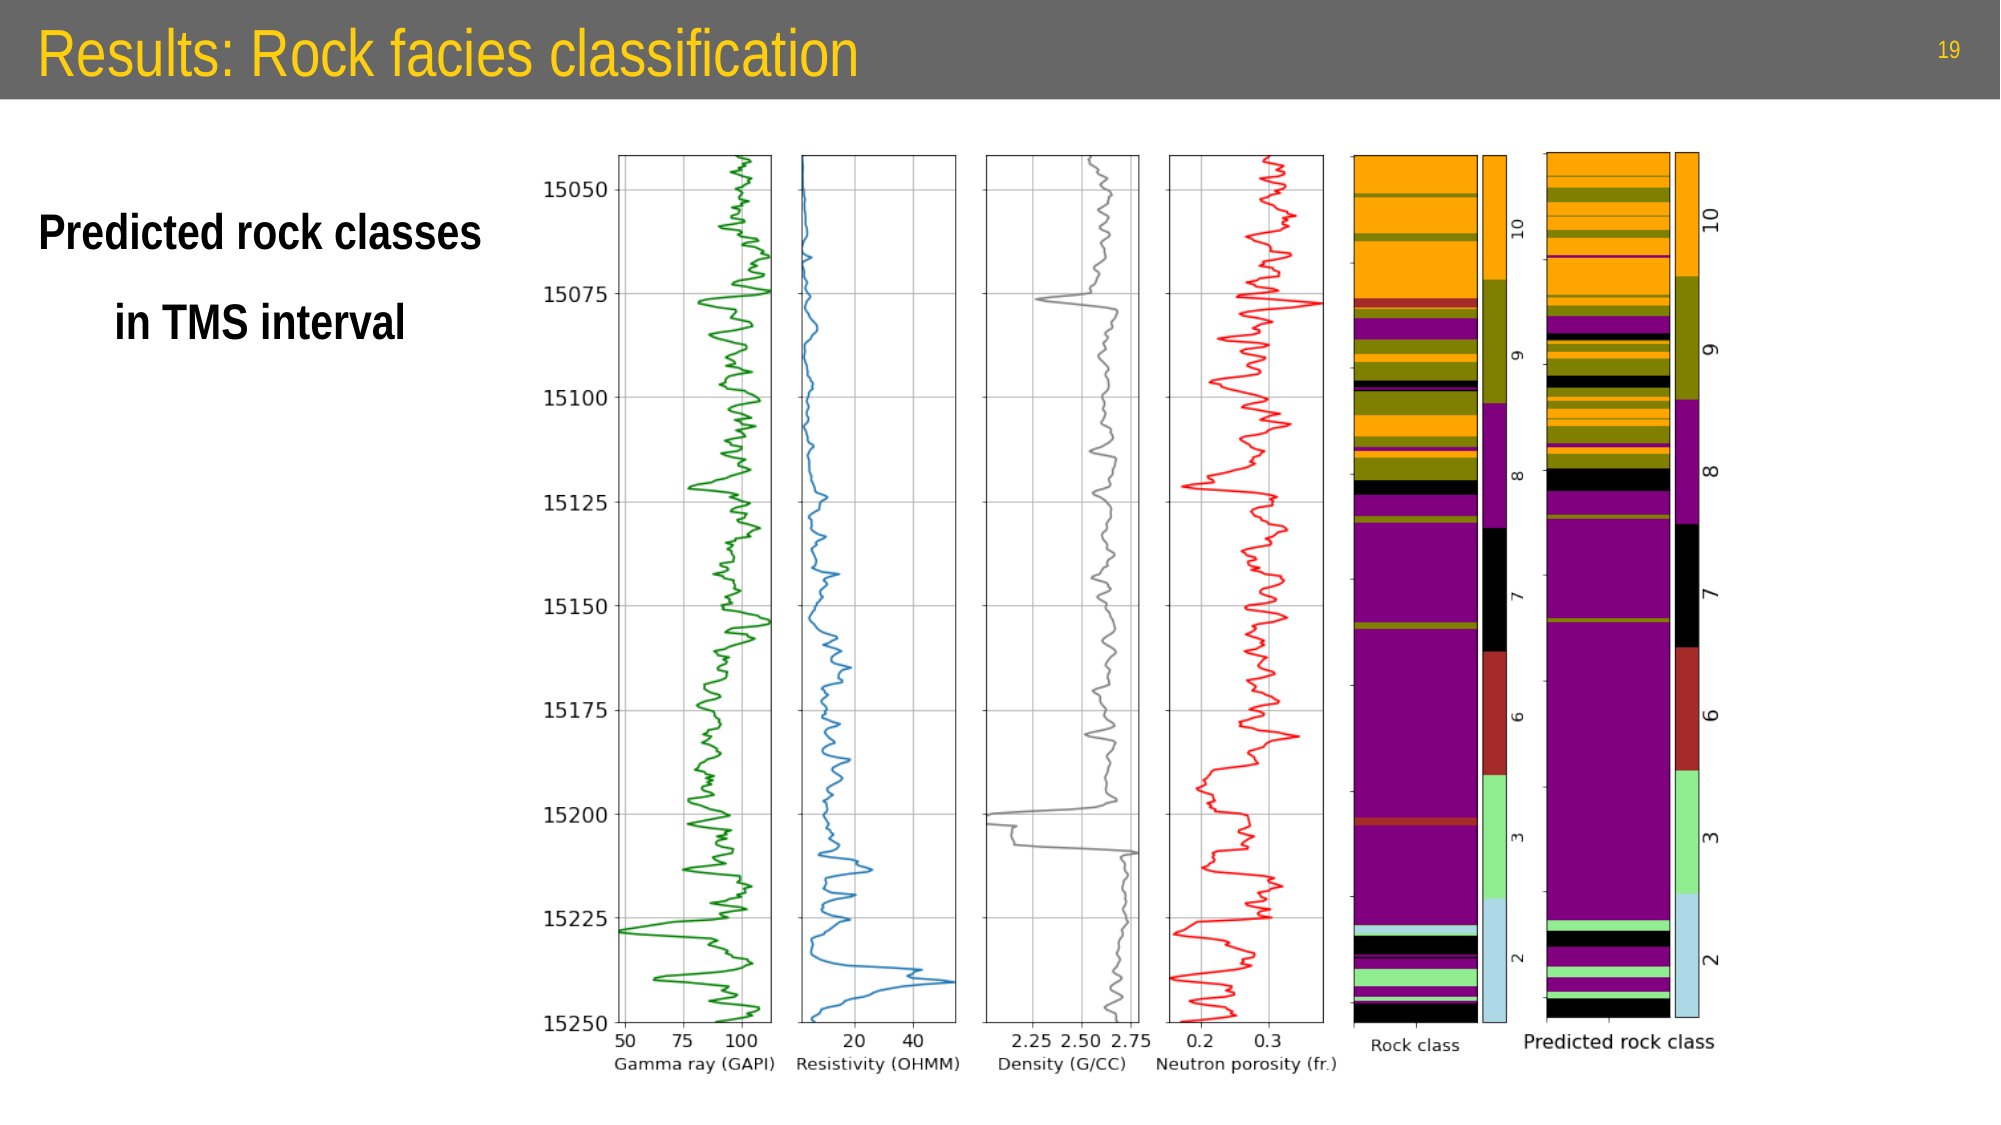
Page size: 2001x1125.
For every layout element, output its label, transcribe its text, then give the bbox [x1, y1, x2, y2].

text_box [532, 144, 1733, 1086]
text_box Predicted rock classes in TMS interval [15, 162, 506, 357]
slide_number 19 [1917, 18, 1981, 79]
title Results: Rock facies classification [0, 0, 2000, 100]
